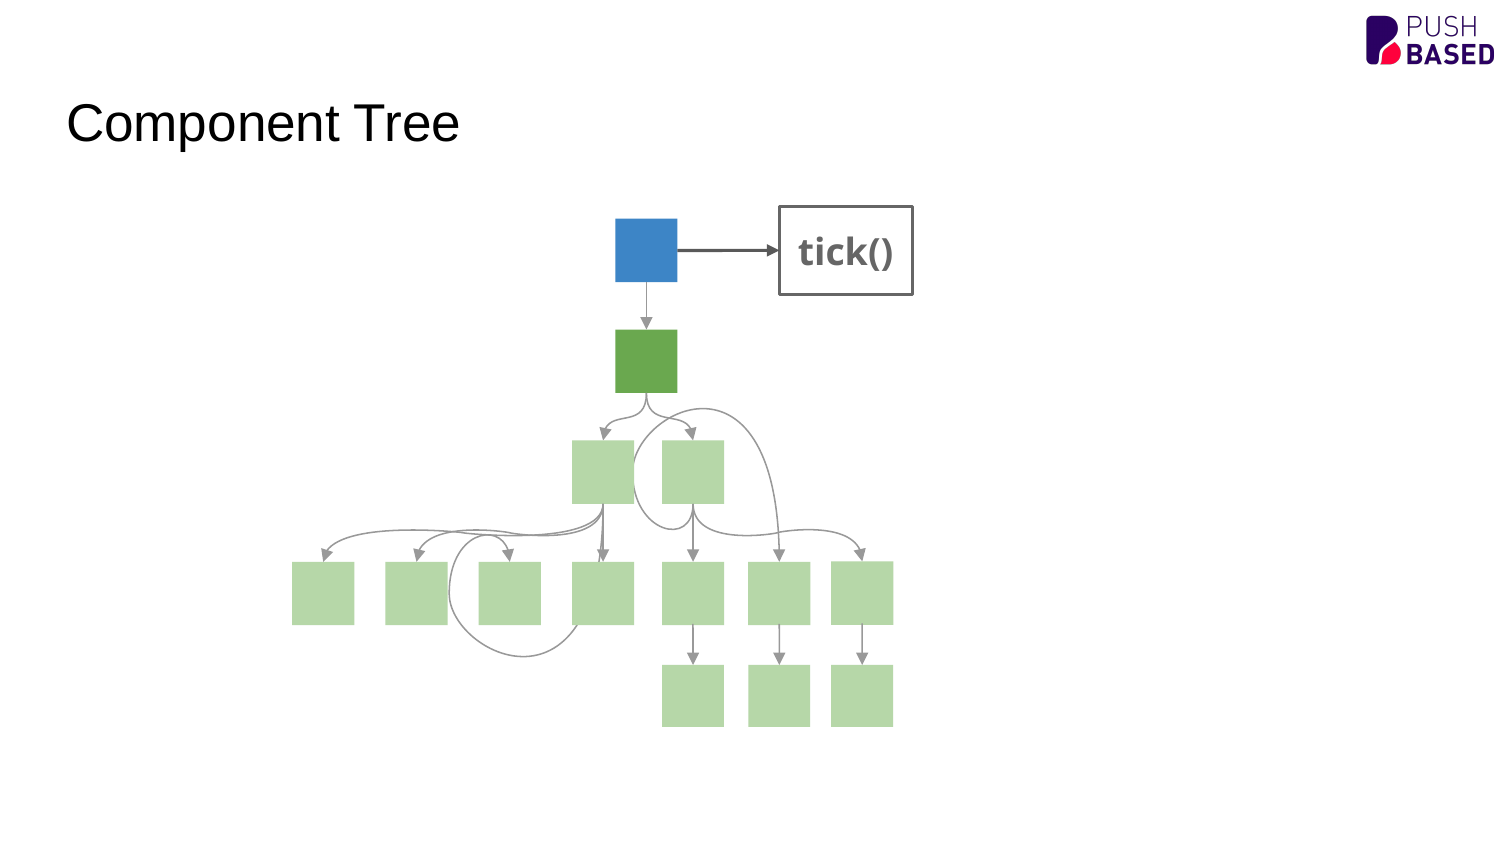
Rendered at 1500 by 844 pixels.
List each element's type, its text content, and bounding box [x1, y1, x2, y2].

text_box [600, 394, 649, 439]
text_box [831, 664, 894, 727]
text_box [831, 561, 894, 625]
text_box [615, 329, 678, 393]
text_box [292, 561, 355, 626]
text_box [646, 393, 694, 441]
text_box [385, 561, 428, 626]
text_box [801, 620, 811, 626]
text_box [706, 489, 743, 577]
text_box [572, 561, 635, 626]
title Component Tree [51, 72, 1449, 167]
text_box tick() [779, 206, 913, 295]
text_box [496, 439, 540, 627]
text_box [615, 218, 678, 283]
text_box [662, 440, 725, 504]
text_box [545, 485, 586, 580]
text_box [748, 447, 807, 618]
text_box [572, 440, 635, 504]
text_box [662, 664, 724, 727]
text_box [748, 664, 811, 727]
text_box [662, 561, 725, 626]
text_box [433, 392, 493, 673]
picture [1339, 0, 1500, 81]
